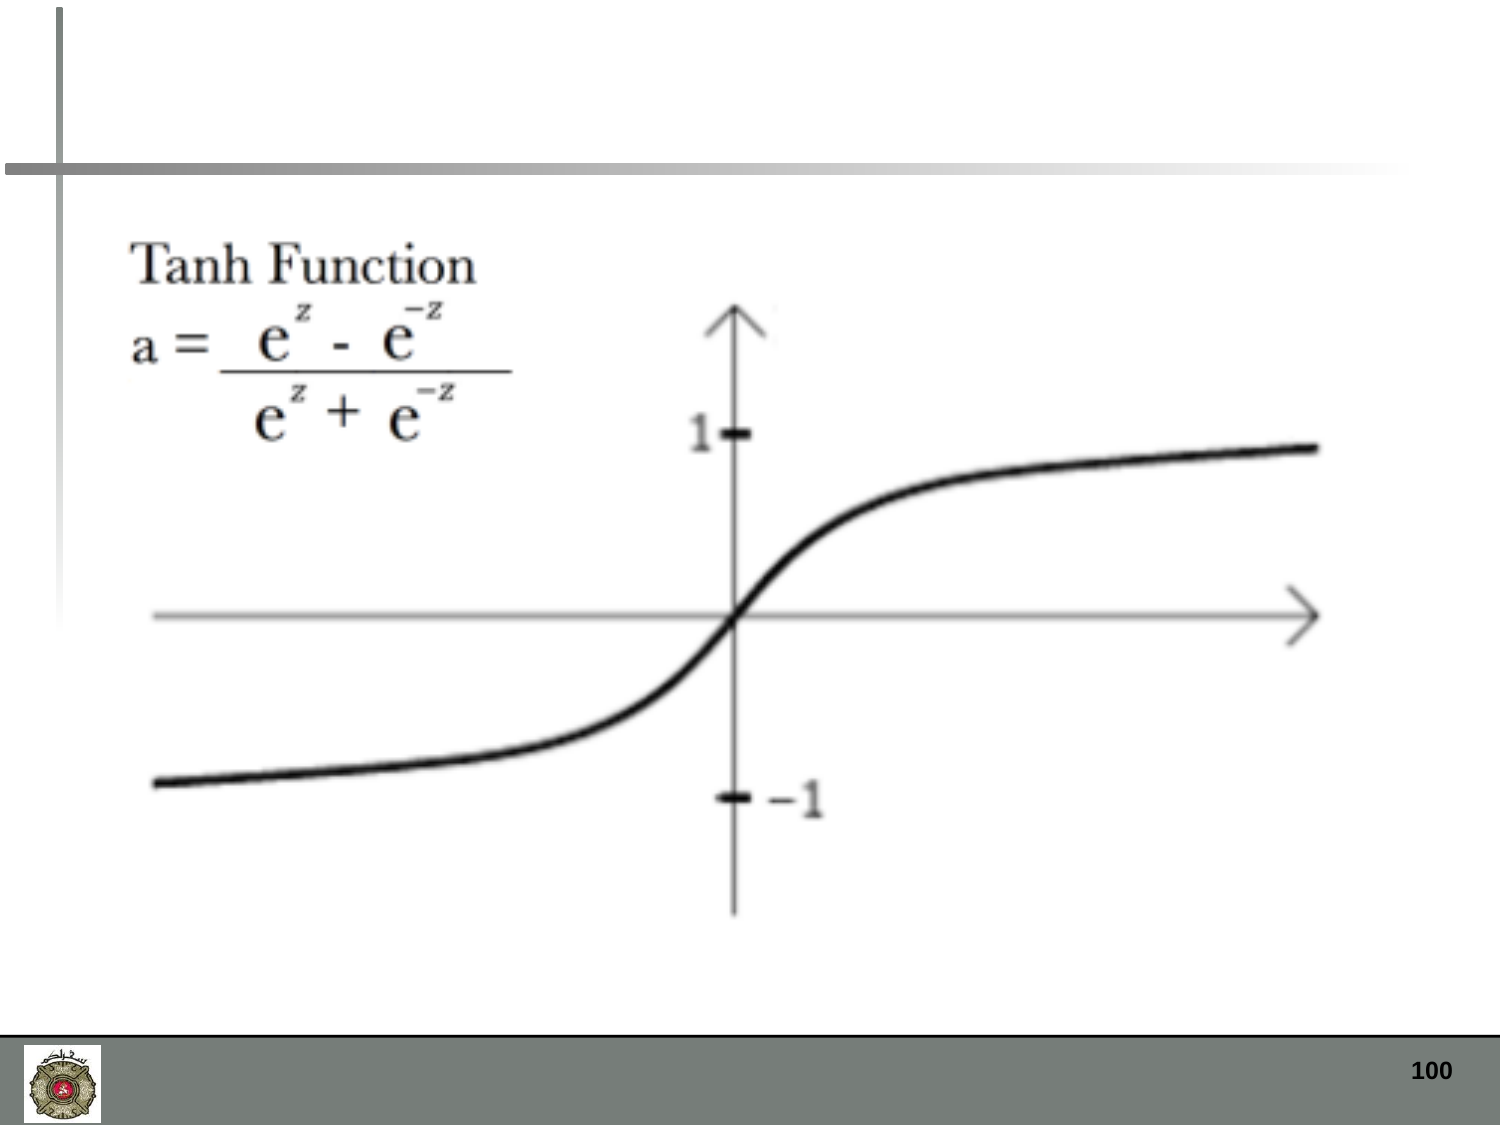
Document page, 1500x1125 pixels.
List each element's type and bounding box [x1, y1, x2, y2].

picture [119, 233, 1396, 941]
picture [24, 1045, 101, 1123]
